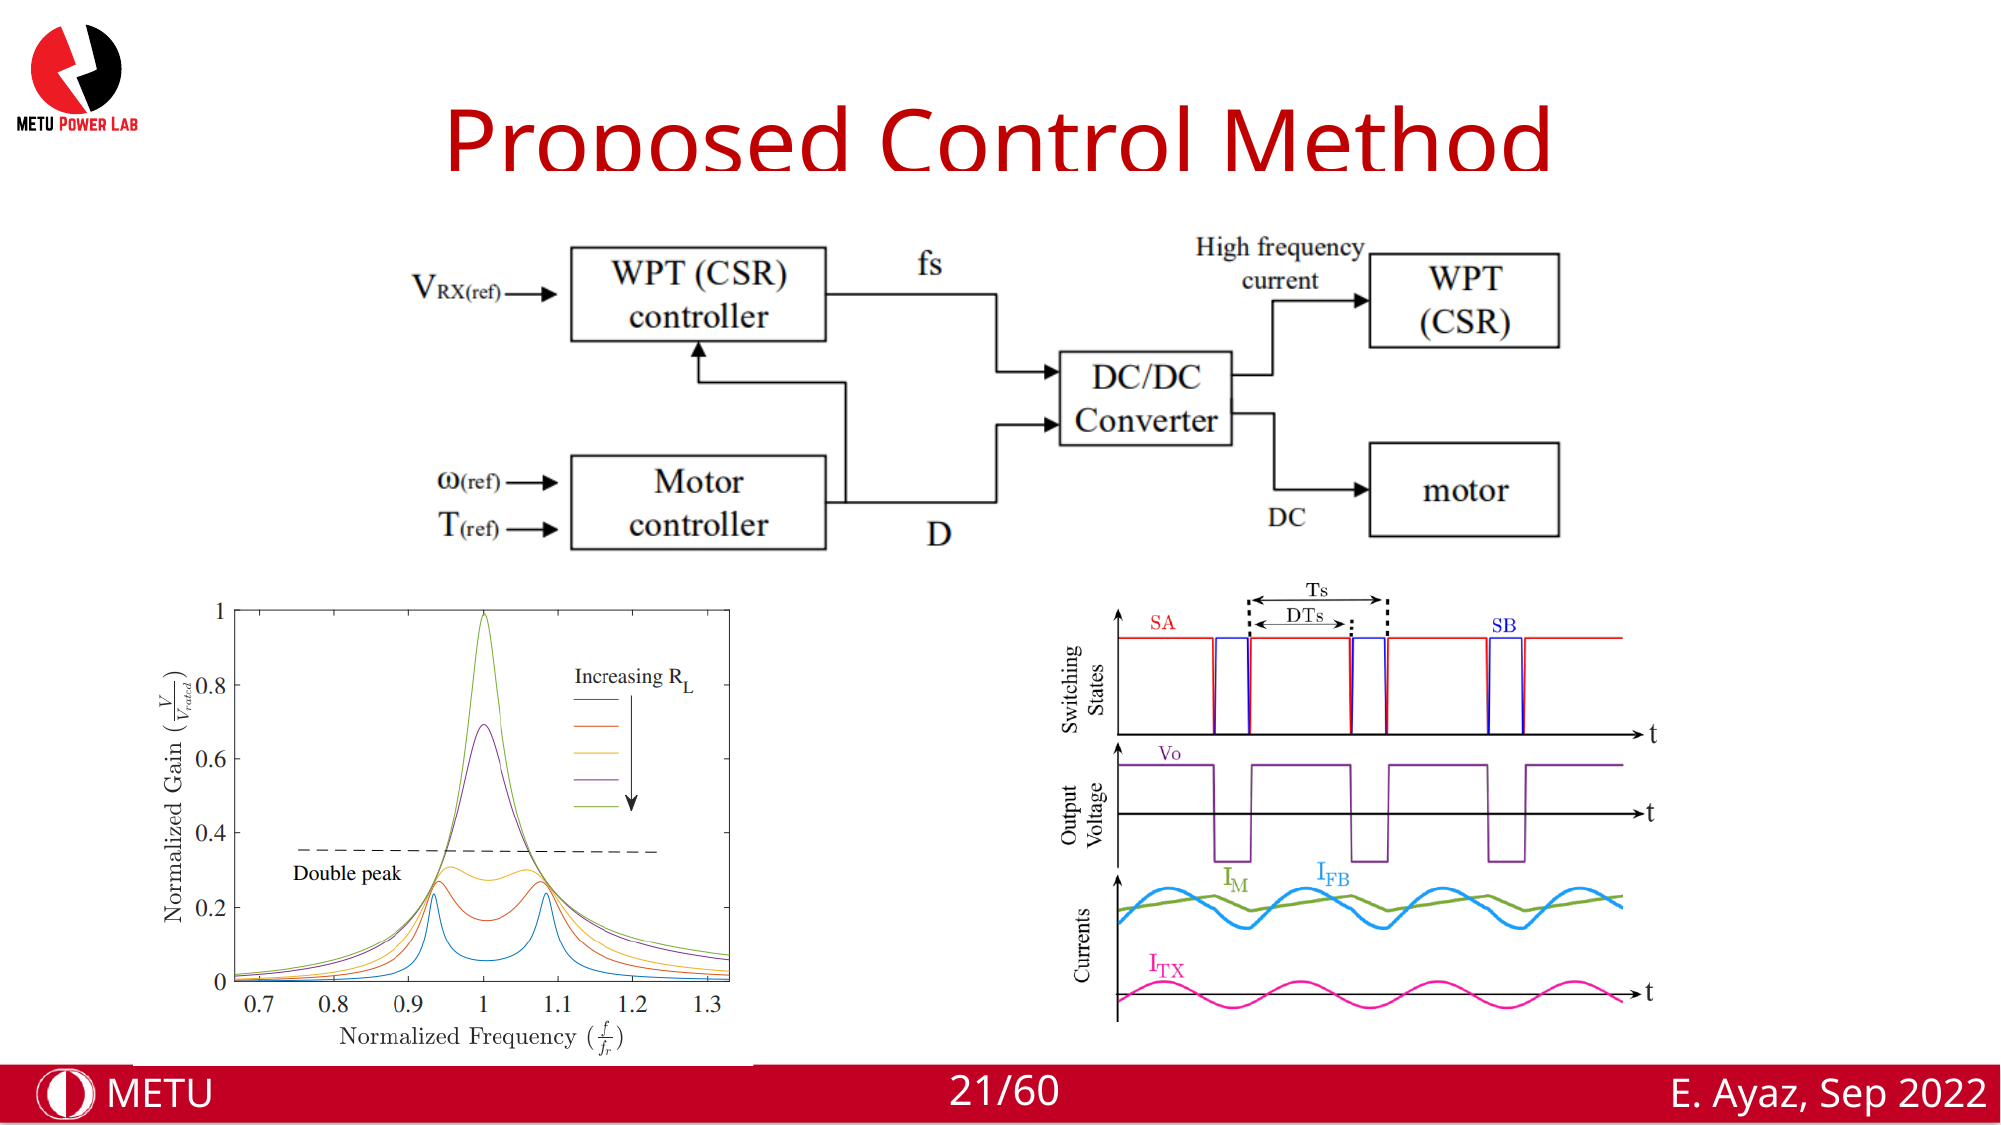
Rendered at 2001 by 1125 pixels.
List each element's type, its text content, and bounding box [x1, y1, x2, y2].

title Proposed Control Method [99, 45, 1900, 233]
picture [132, 171, 1729, 1066]
picture [30, 1068, 99, 1120]
